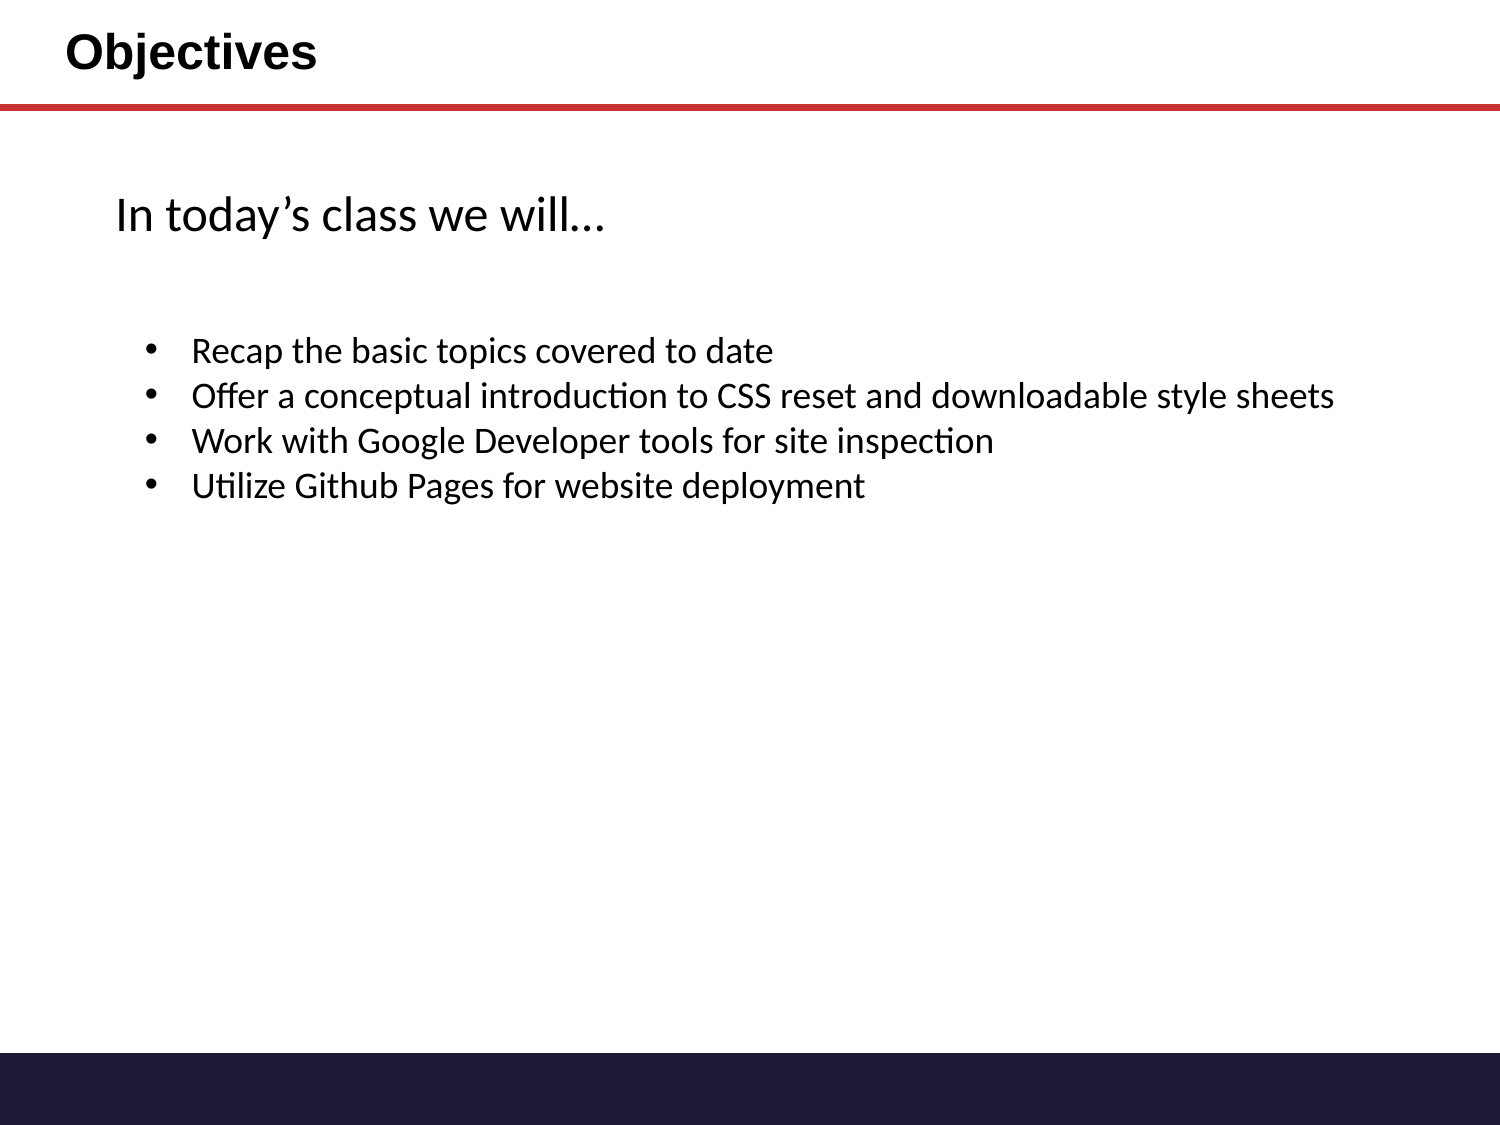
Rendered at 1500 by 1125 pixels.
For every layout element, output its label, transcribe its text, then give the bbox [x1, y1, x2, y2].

title Objectives [50, 0, 948, 108]
text_box In today’s class we will… [100, 173, 888, 250]
text_box Recap the basic topics covered to date Offer a conceptual introduction to CSS reset and downloadable style sheets Work with Google Developer tools for site inspection Utilize Github Pages for website deployment [129, 318, 1488, 607]
